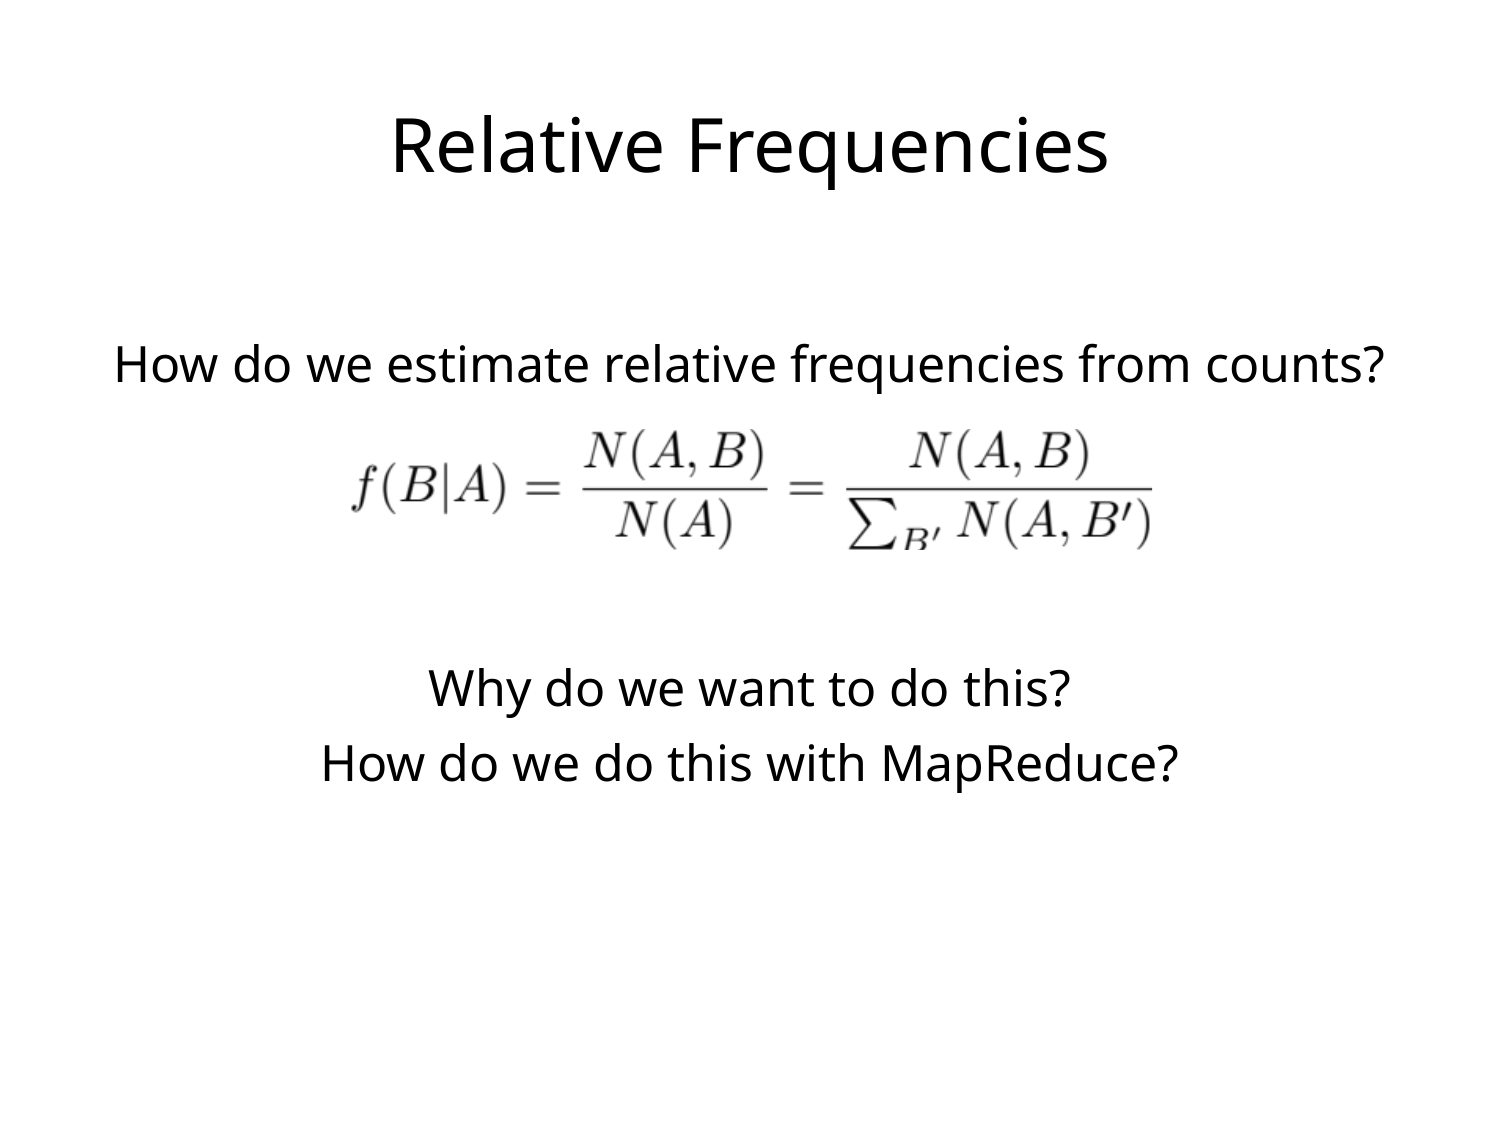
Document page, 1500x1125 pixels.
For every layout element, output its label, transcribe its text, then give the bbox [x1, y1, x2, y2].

picture [349, 428, 1153, 551]
text_box How do we estimate relative frequencies from counts? [0, 324, 1500, 400]
text_box Relative Frequencies [0, 90, 1500, 203]
text_box Why do we want to do this? [0, 649, 1500, 724]
text_box How do we do this with MapReduce? [0, 724, 1500, 799]
